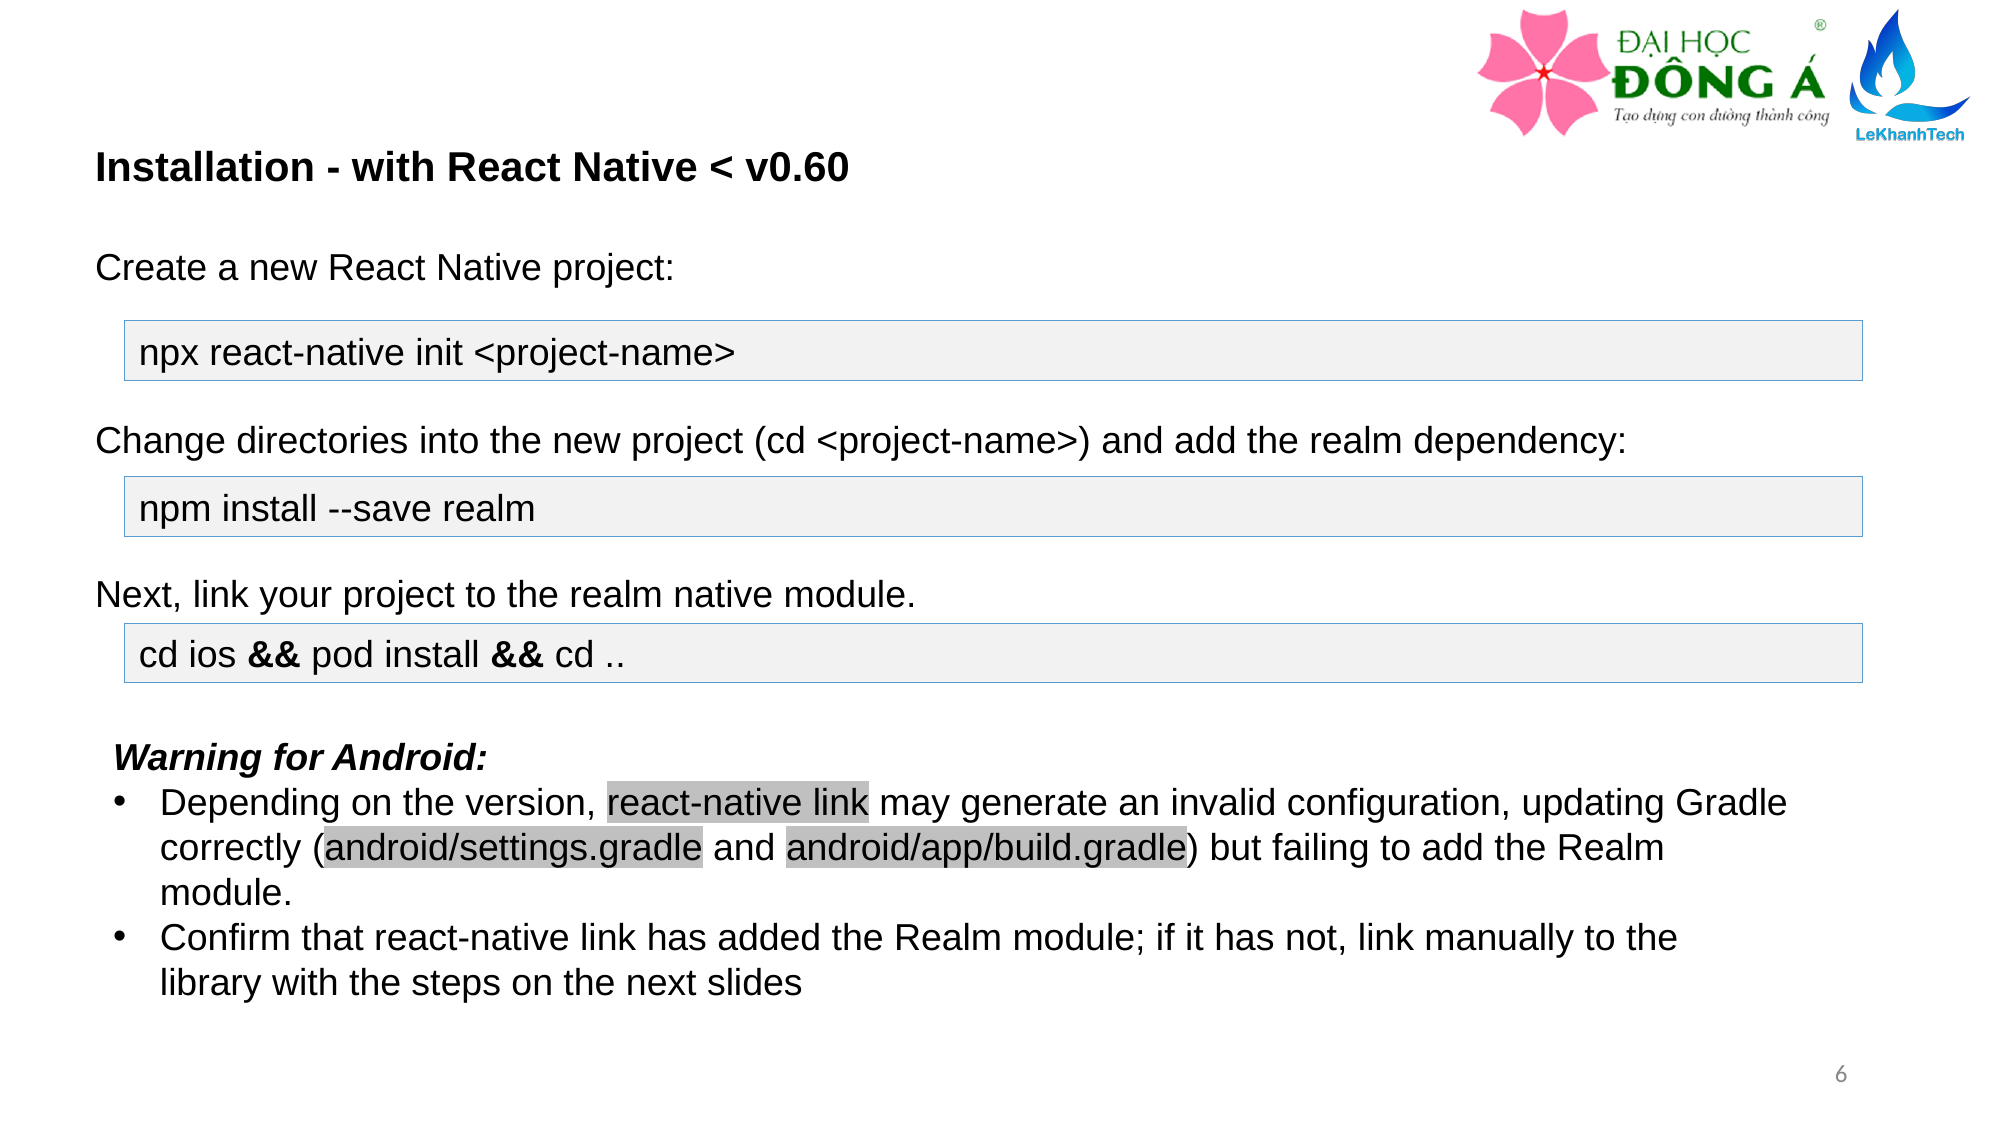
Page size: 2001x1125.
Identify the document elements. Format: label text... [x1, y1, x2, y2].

text_box Installation - with React Native < v0.60 [80, 131, 924, 197]
text_box Next, link your project to the realm native module. [80, 562, 1863, 623]
text_box npm install --save realm [124, 476, 1863, 537]
text_box npx react-native init <project-name> [124, 320, 1863, 381]
text_box Warning for Android: Depending on the version, react-native link may generate an invalid configuration, updating Gradle correctly (android/settings.gradle and android/app/build.gradle) but failing to add the Realm module. Confirm that react-native link has added the Realm module; if it has not, link manually to the library with the steps on the next slides [98, 725, 1806, 1011]
text_box cd ios && pod install && cd .. [124, 623, 1863, 683]
slide_number 6 [1412, 1042, 1863, 1103]
picture [1465, 5, 1980, 144]
text_box Create a new React Native project: [80, 235, 1074, 295]
text_box Change directories into the new project (cd <project-name>) and add the realm dependency: [80, 408, 1863, 469]
